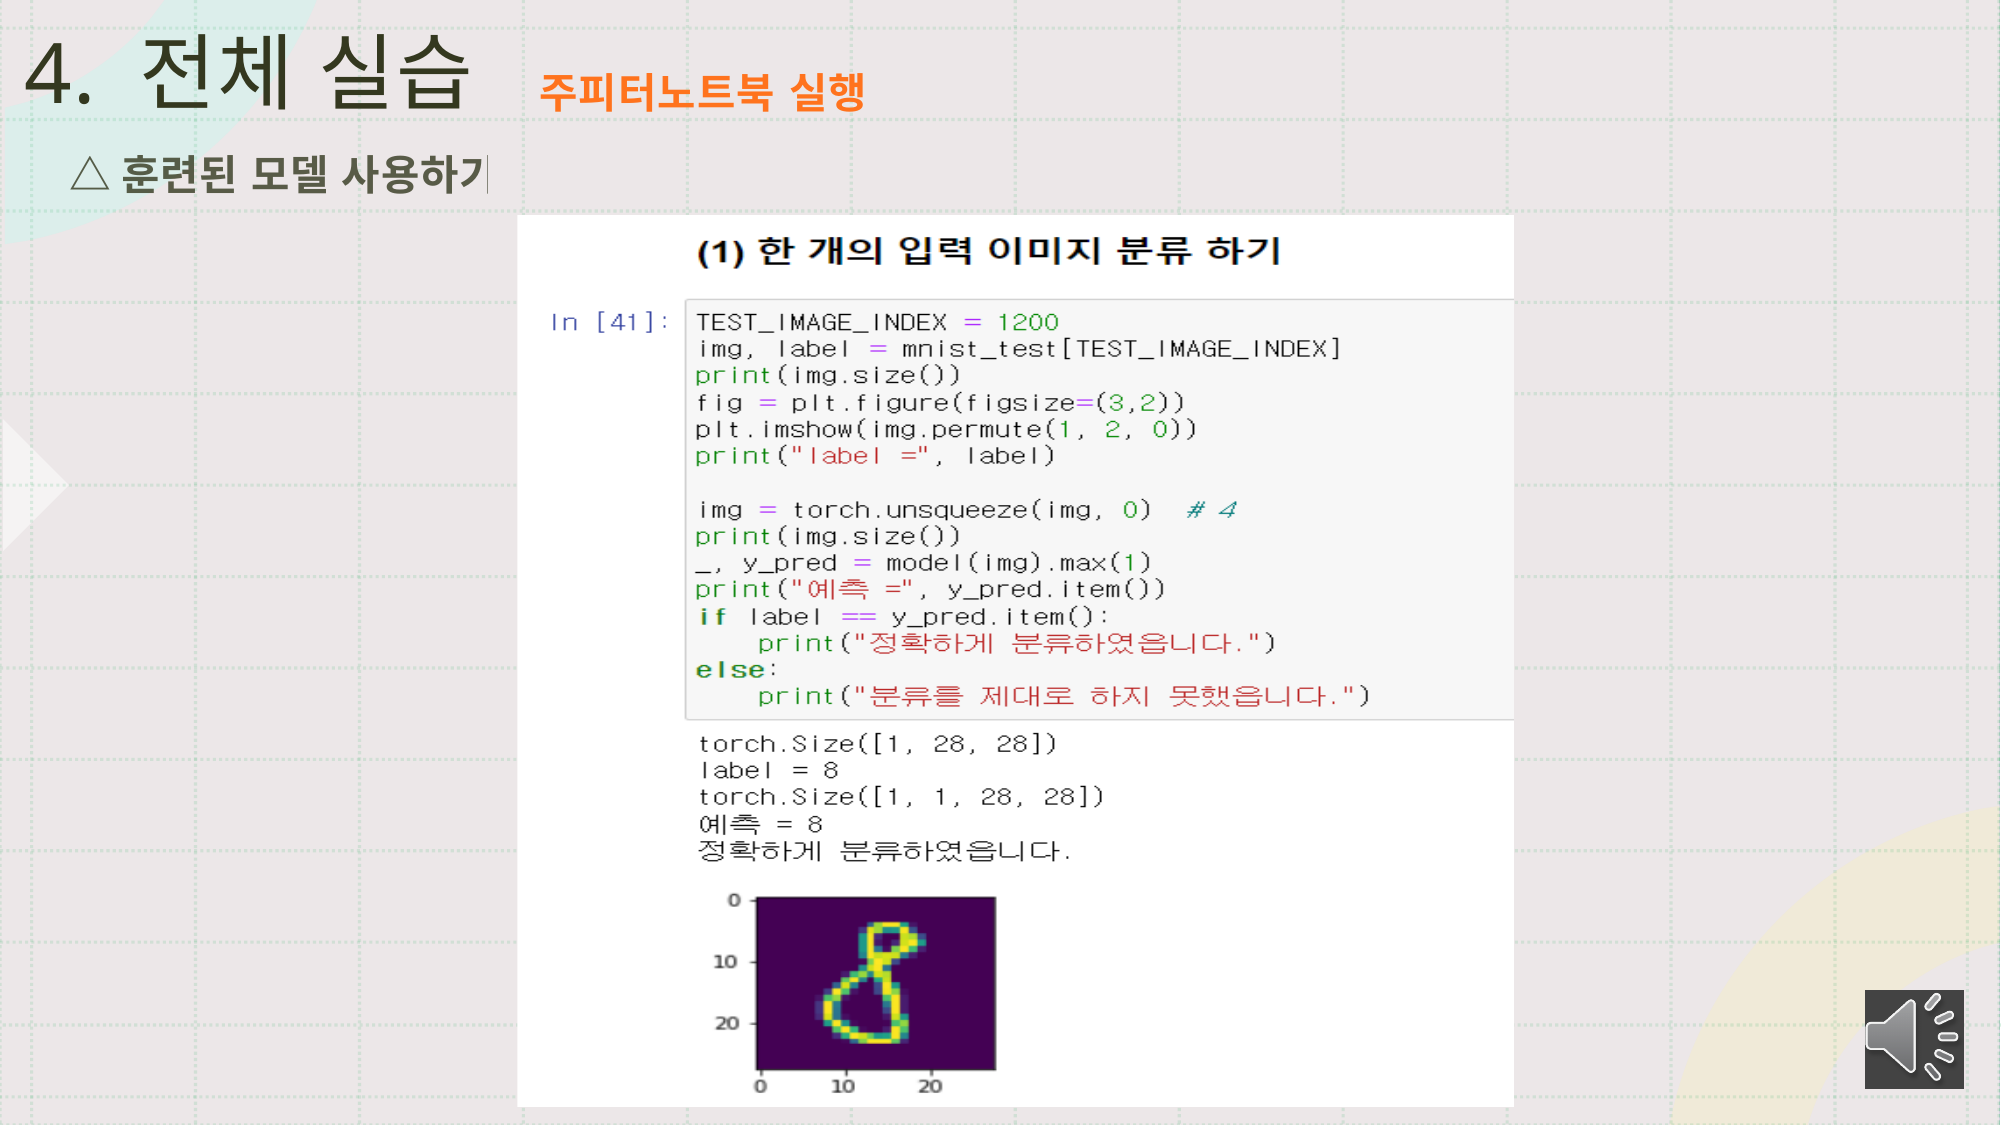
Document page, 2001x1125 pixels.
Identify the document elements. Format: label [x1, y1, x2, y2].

picture [517, 215, 1514, 1107]
text_box [0, 0, 2000, 1125]
picture [1864, 989, 1965, 1090]
